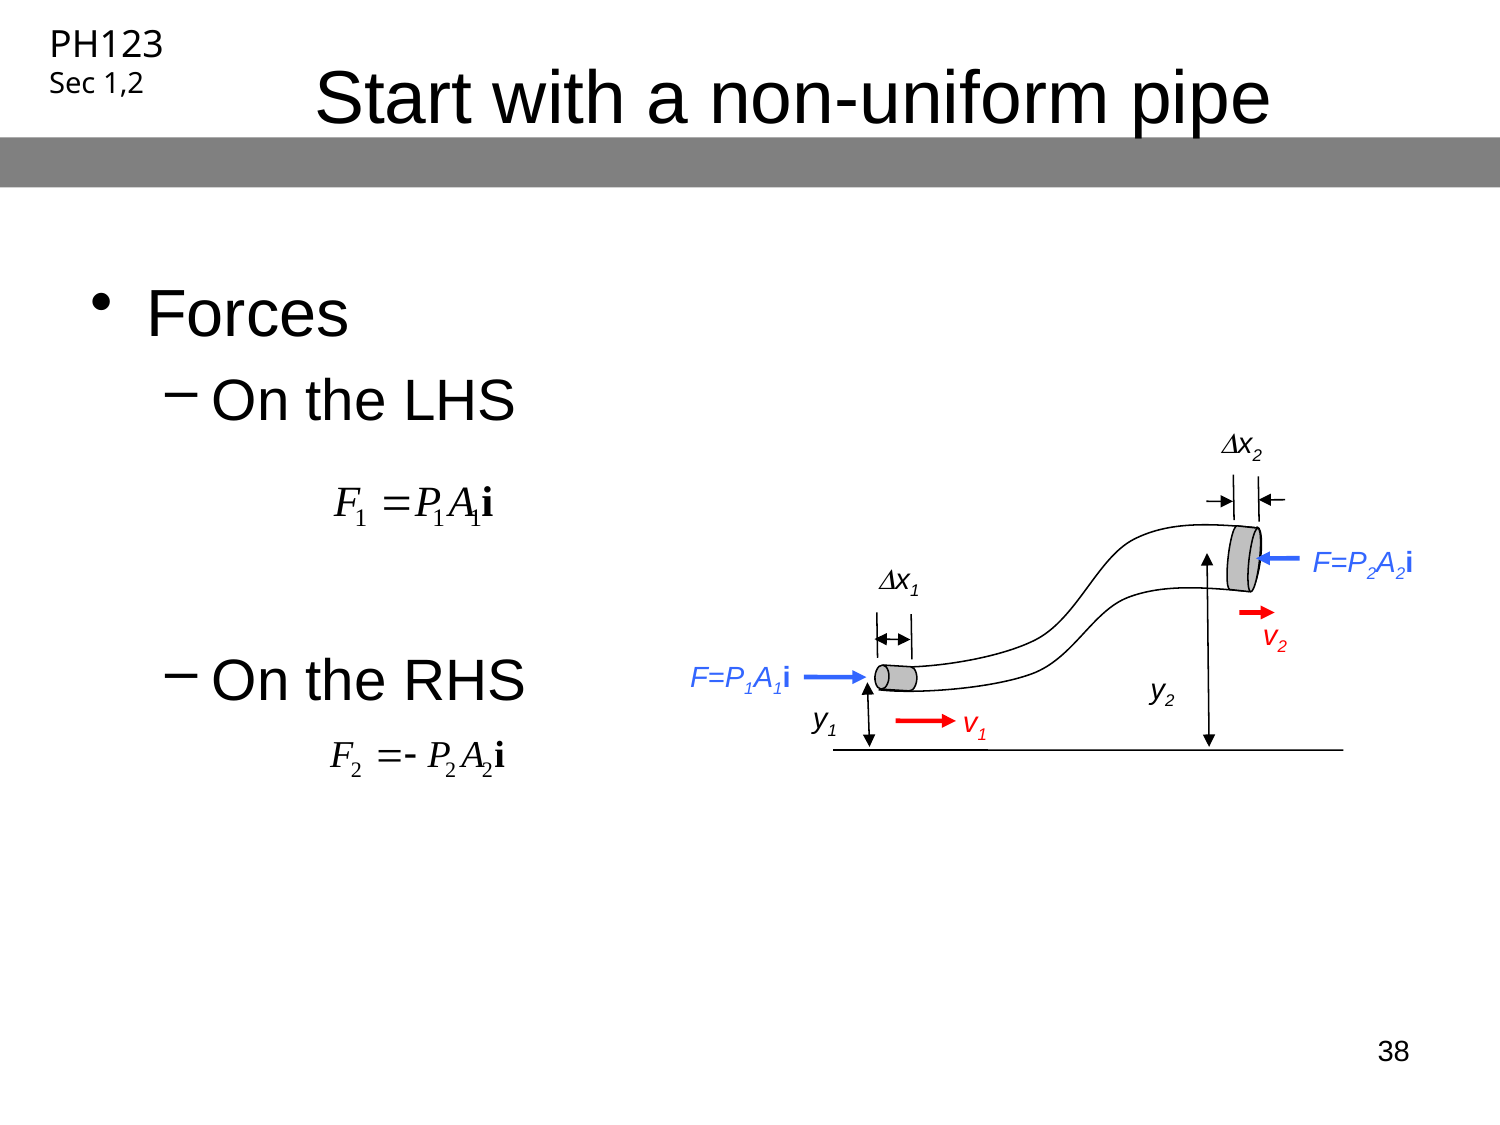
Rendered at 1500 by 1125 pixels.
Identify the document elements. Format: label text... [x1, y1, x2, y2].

list Forces On the LHS On the RHS [75, 262, 1425, 1005]
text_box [674, 417, 1465, 751]
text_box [325, 472, 503, 535]
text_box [322, 729, 514, 784]
slide_number 38 [1074, 1024, 1426, 1103]
title Start with a non-uniform pipe [262, 0, 1325, 188]
